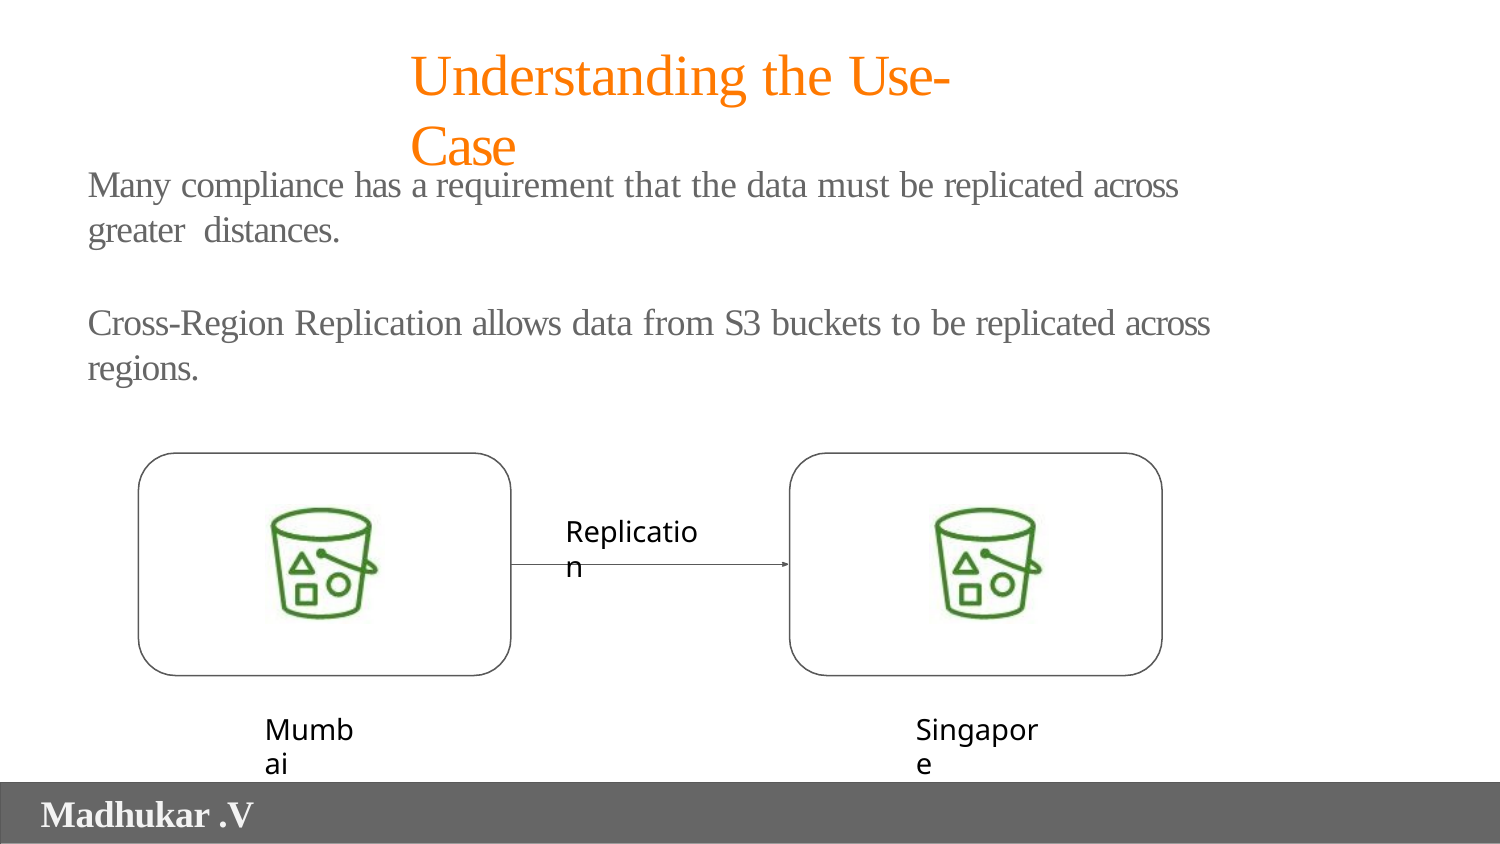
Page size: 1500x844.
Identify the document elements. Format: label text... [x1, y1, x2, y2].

title Understanding the Use-Case [408, 35, 1051, 158]
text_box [0, 781, 1500, 844]
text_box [137, 452, 1164, 677]
text_box Many compliance has a requirement that the data must be replicated across greater distances. Cross-Region Replication allows data from S3 buckets to be replicated across regions. [85, 158, 1305, 388]
text_box Mumbai [262, 708, 371, 780]
text_box Singapore [913, 708, 1051, 780]
